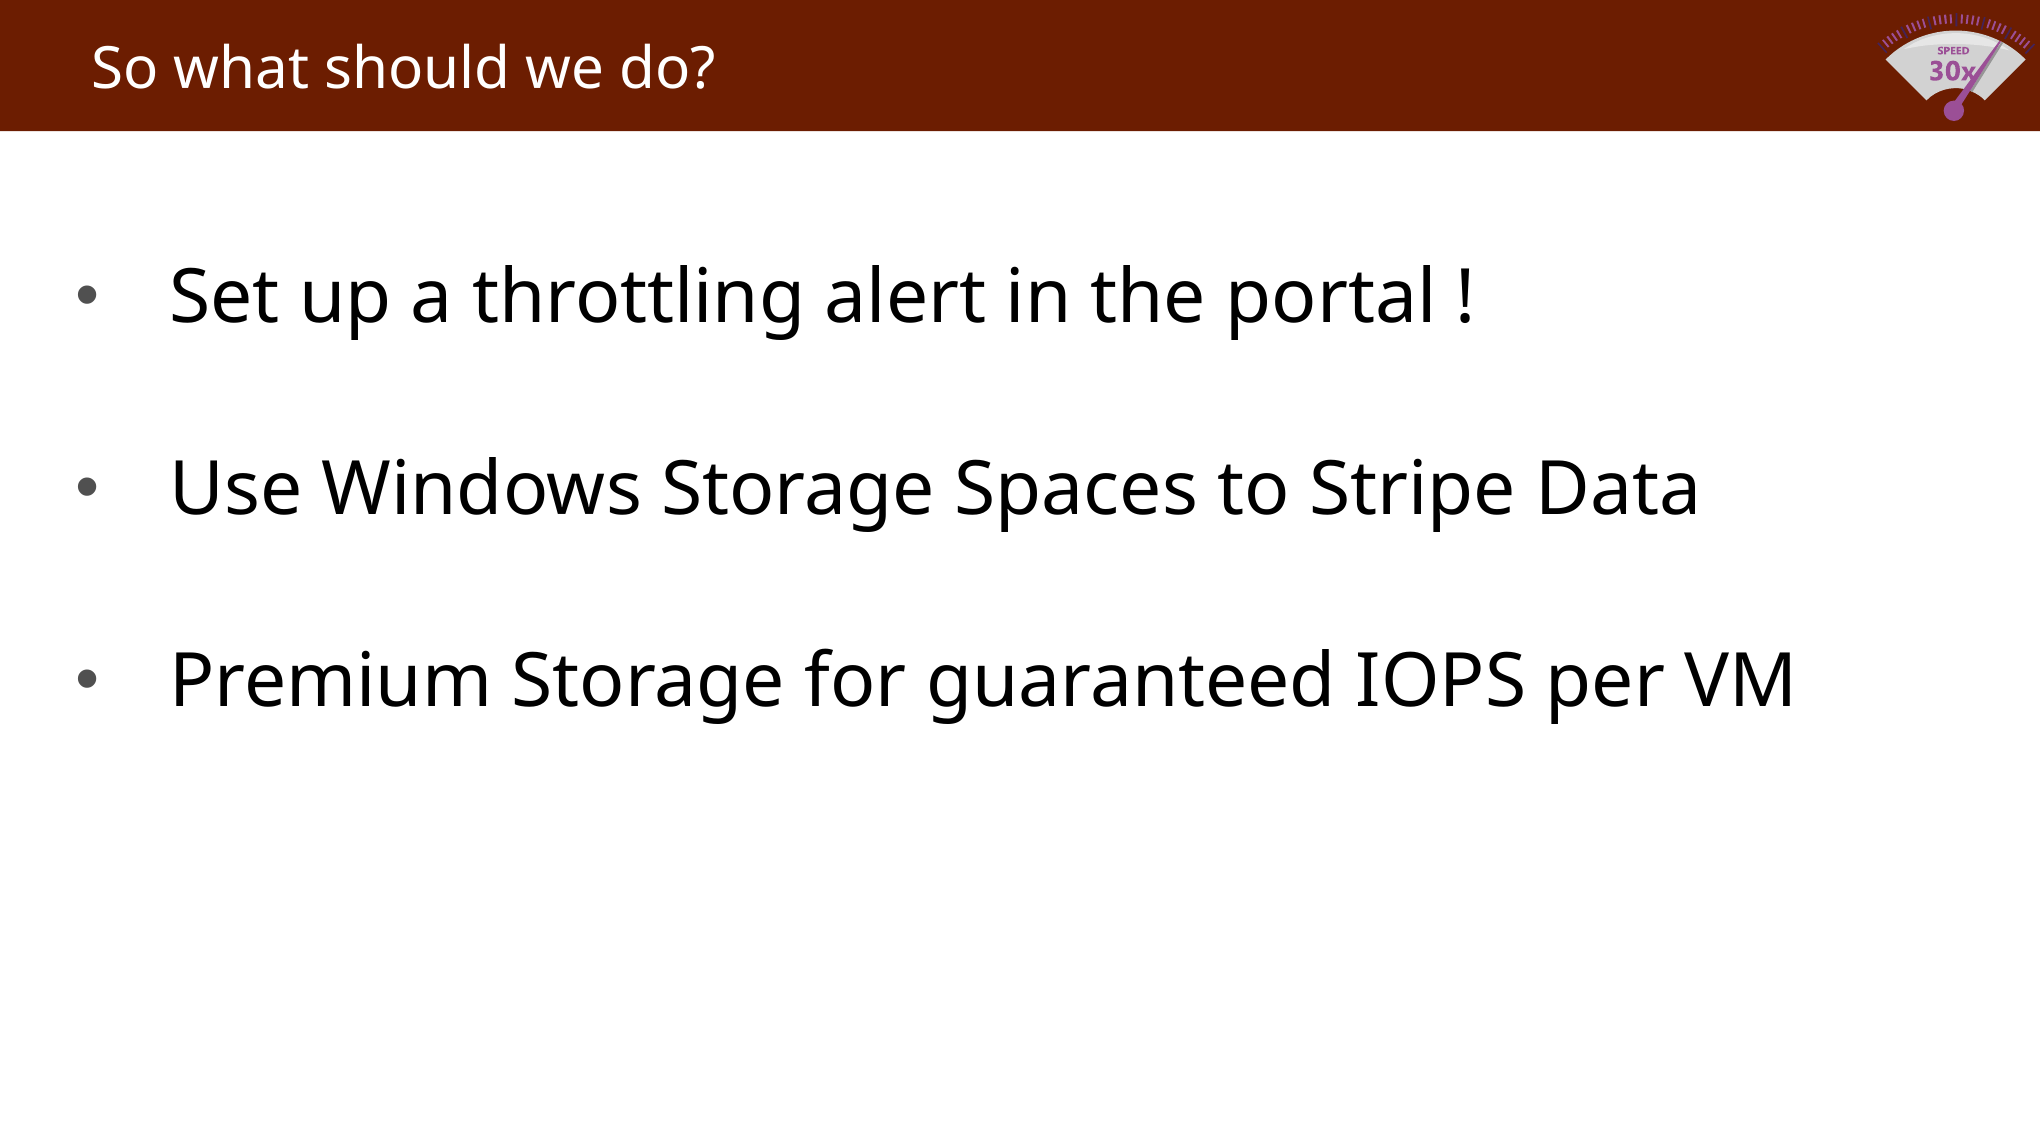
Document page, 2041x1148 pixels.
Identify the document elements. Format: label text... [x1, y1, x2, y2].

picture [1799, 0, 2041, 137]
text_box So what should we do? [0, 0, 1799, 132]
list Set up a throttling alert in the portal ! Use Windows Storage Spaces to Stripe Data Premium Storage for guaranteed IOPS per VM [51, 242, 2002, 755]
